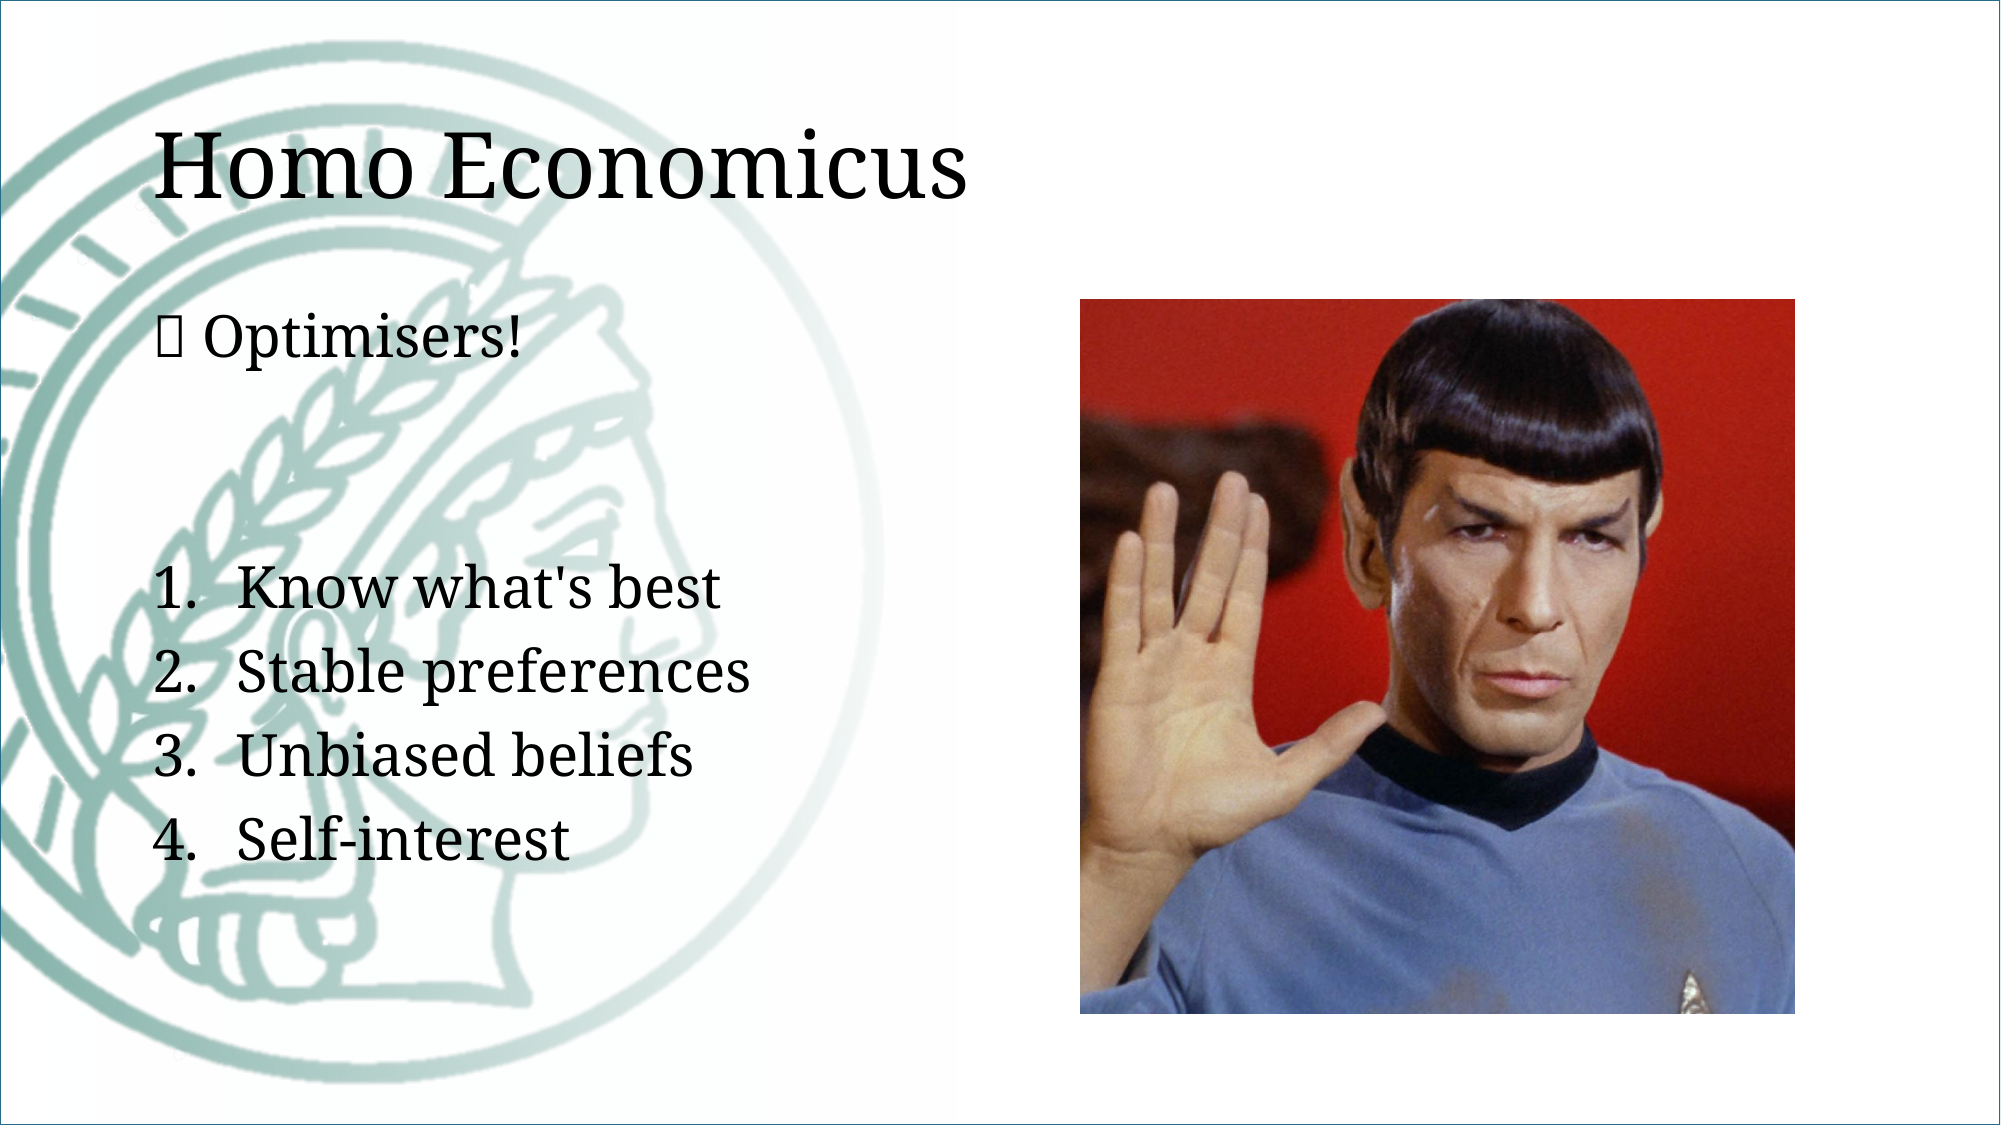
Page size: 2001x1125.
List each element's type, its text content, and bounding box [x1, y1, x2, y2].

list  Optimisers! Know what's best Stable preferences Unbiased beliefs Self-interest [137, 299, 988, 1014]
title Homo Economicus [137, 59, 1863, 278]
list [1080, 299, 1795, 1014]
